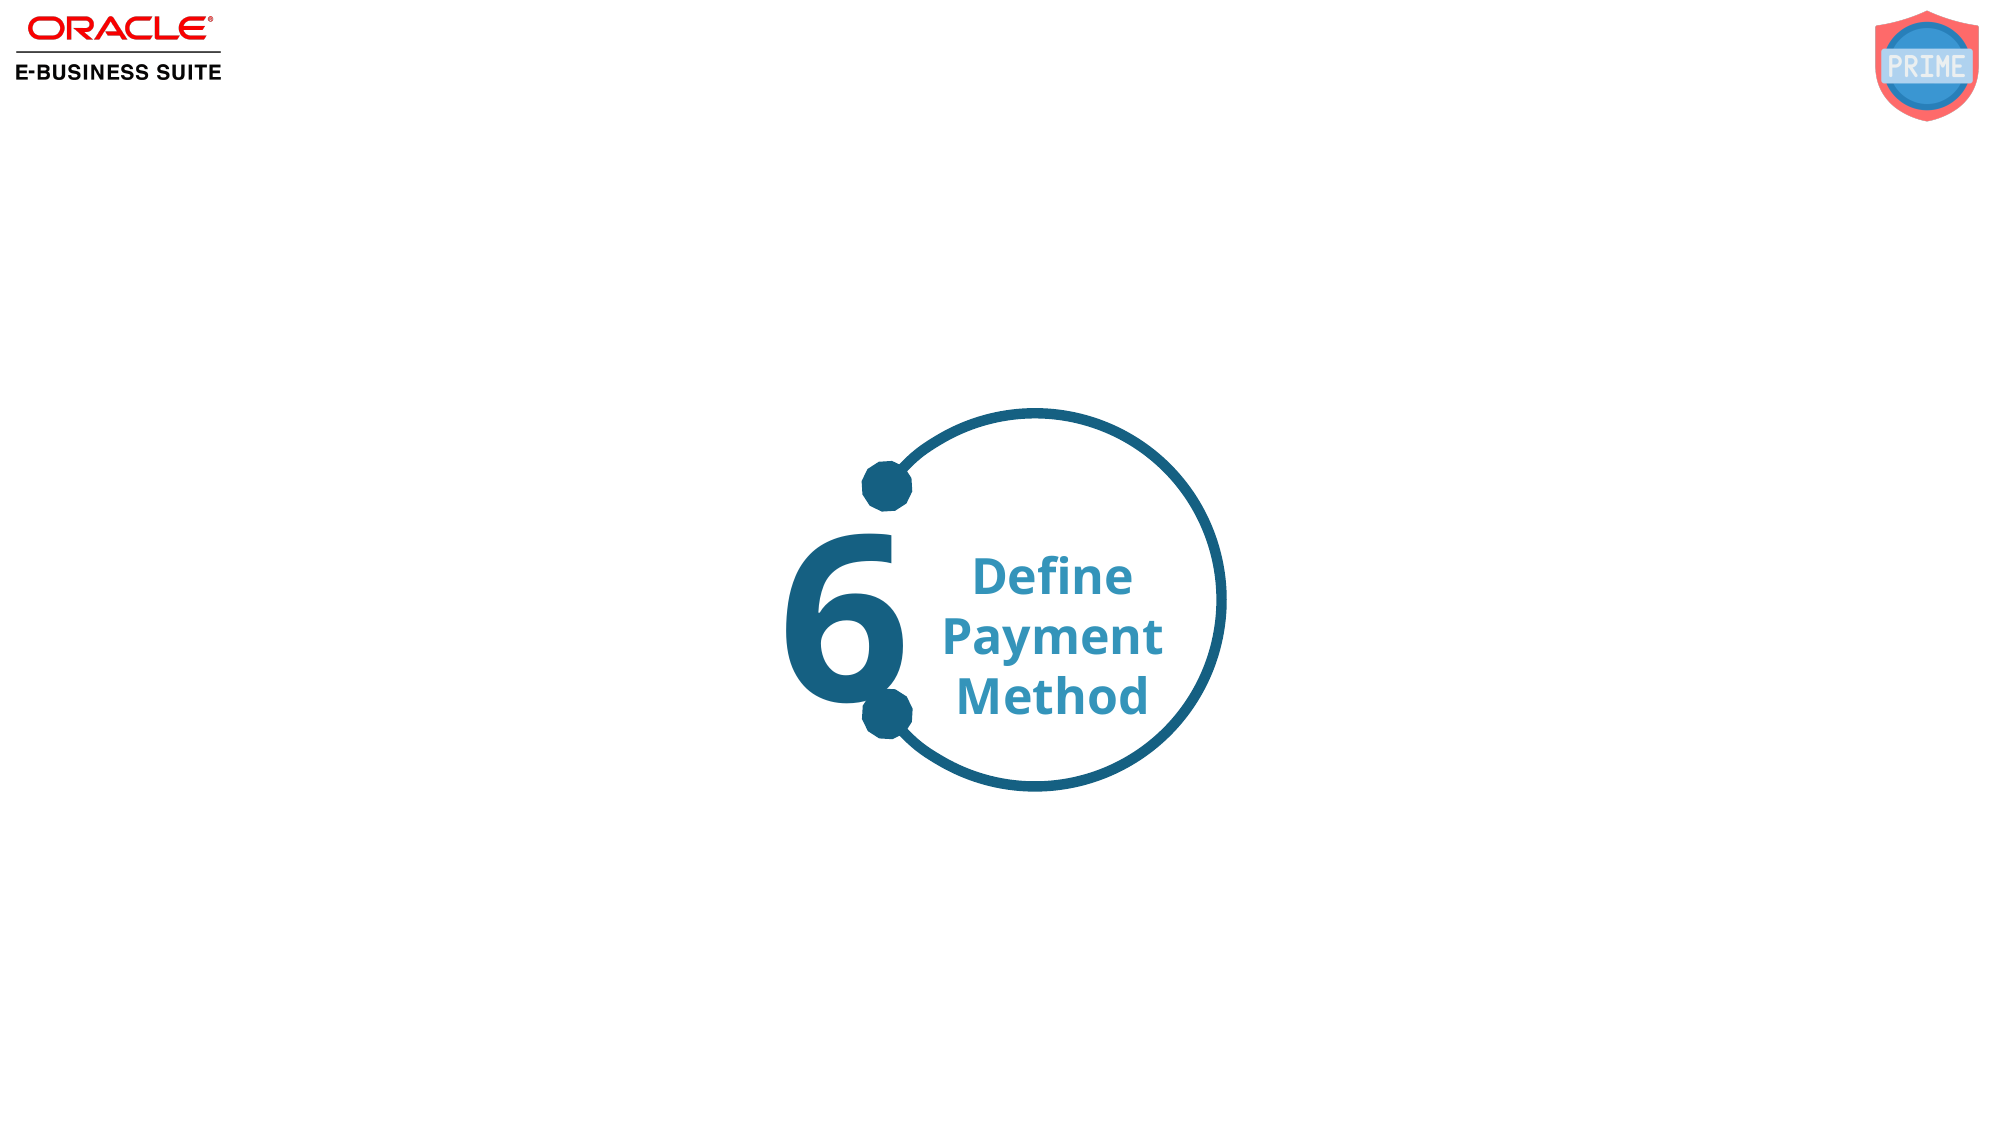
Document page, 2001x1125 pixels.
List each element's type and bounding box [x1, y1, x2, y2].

text_box [767, 412, 1227, 787]
picture [1868, 7, 1986, 125]
picture [16, 15, 222, 81]
